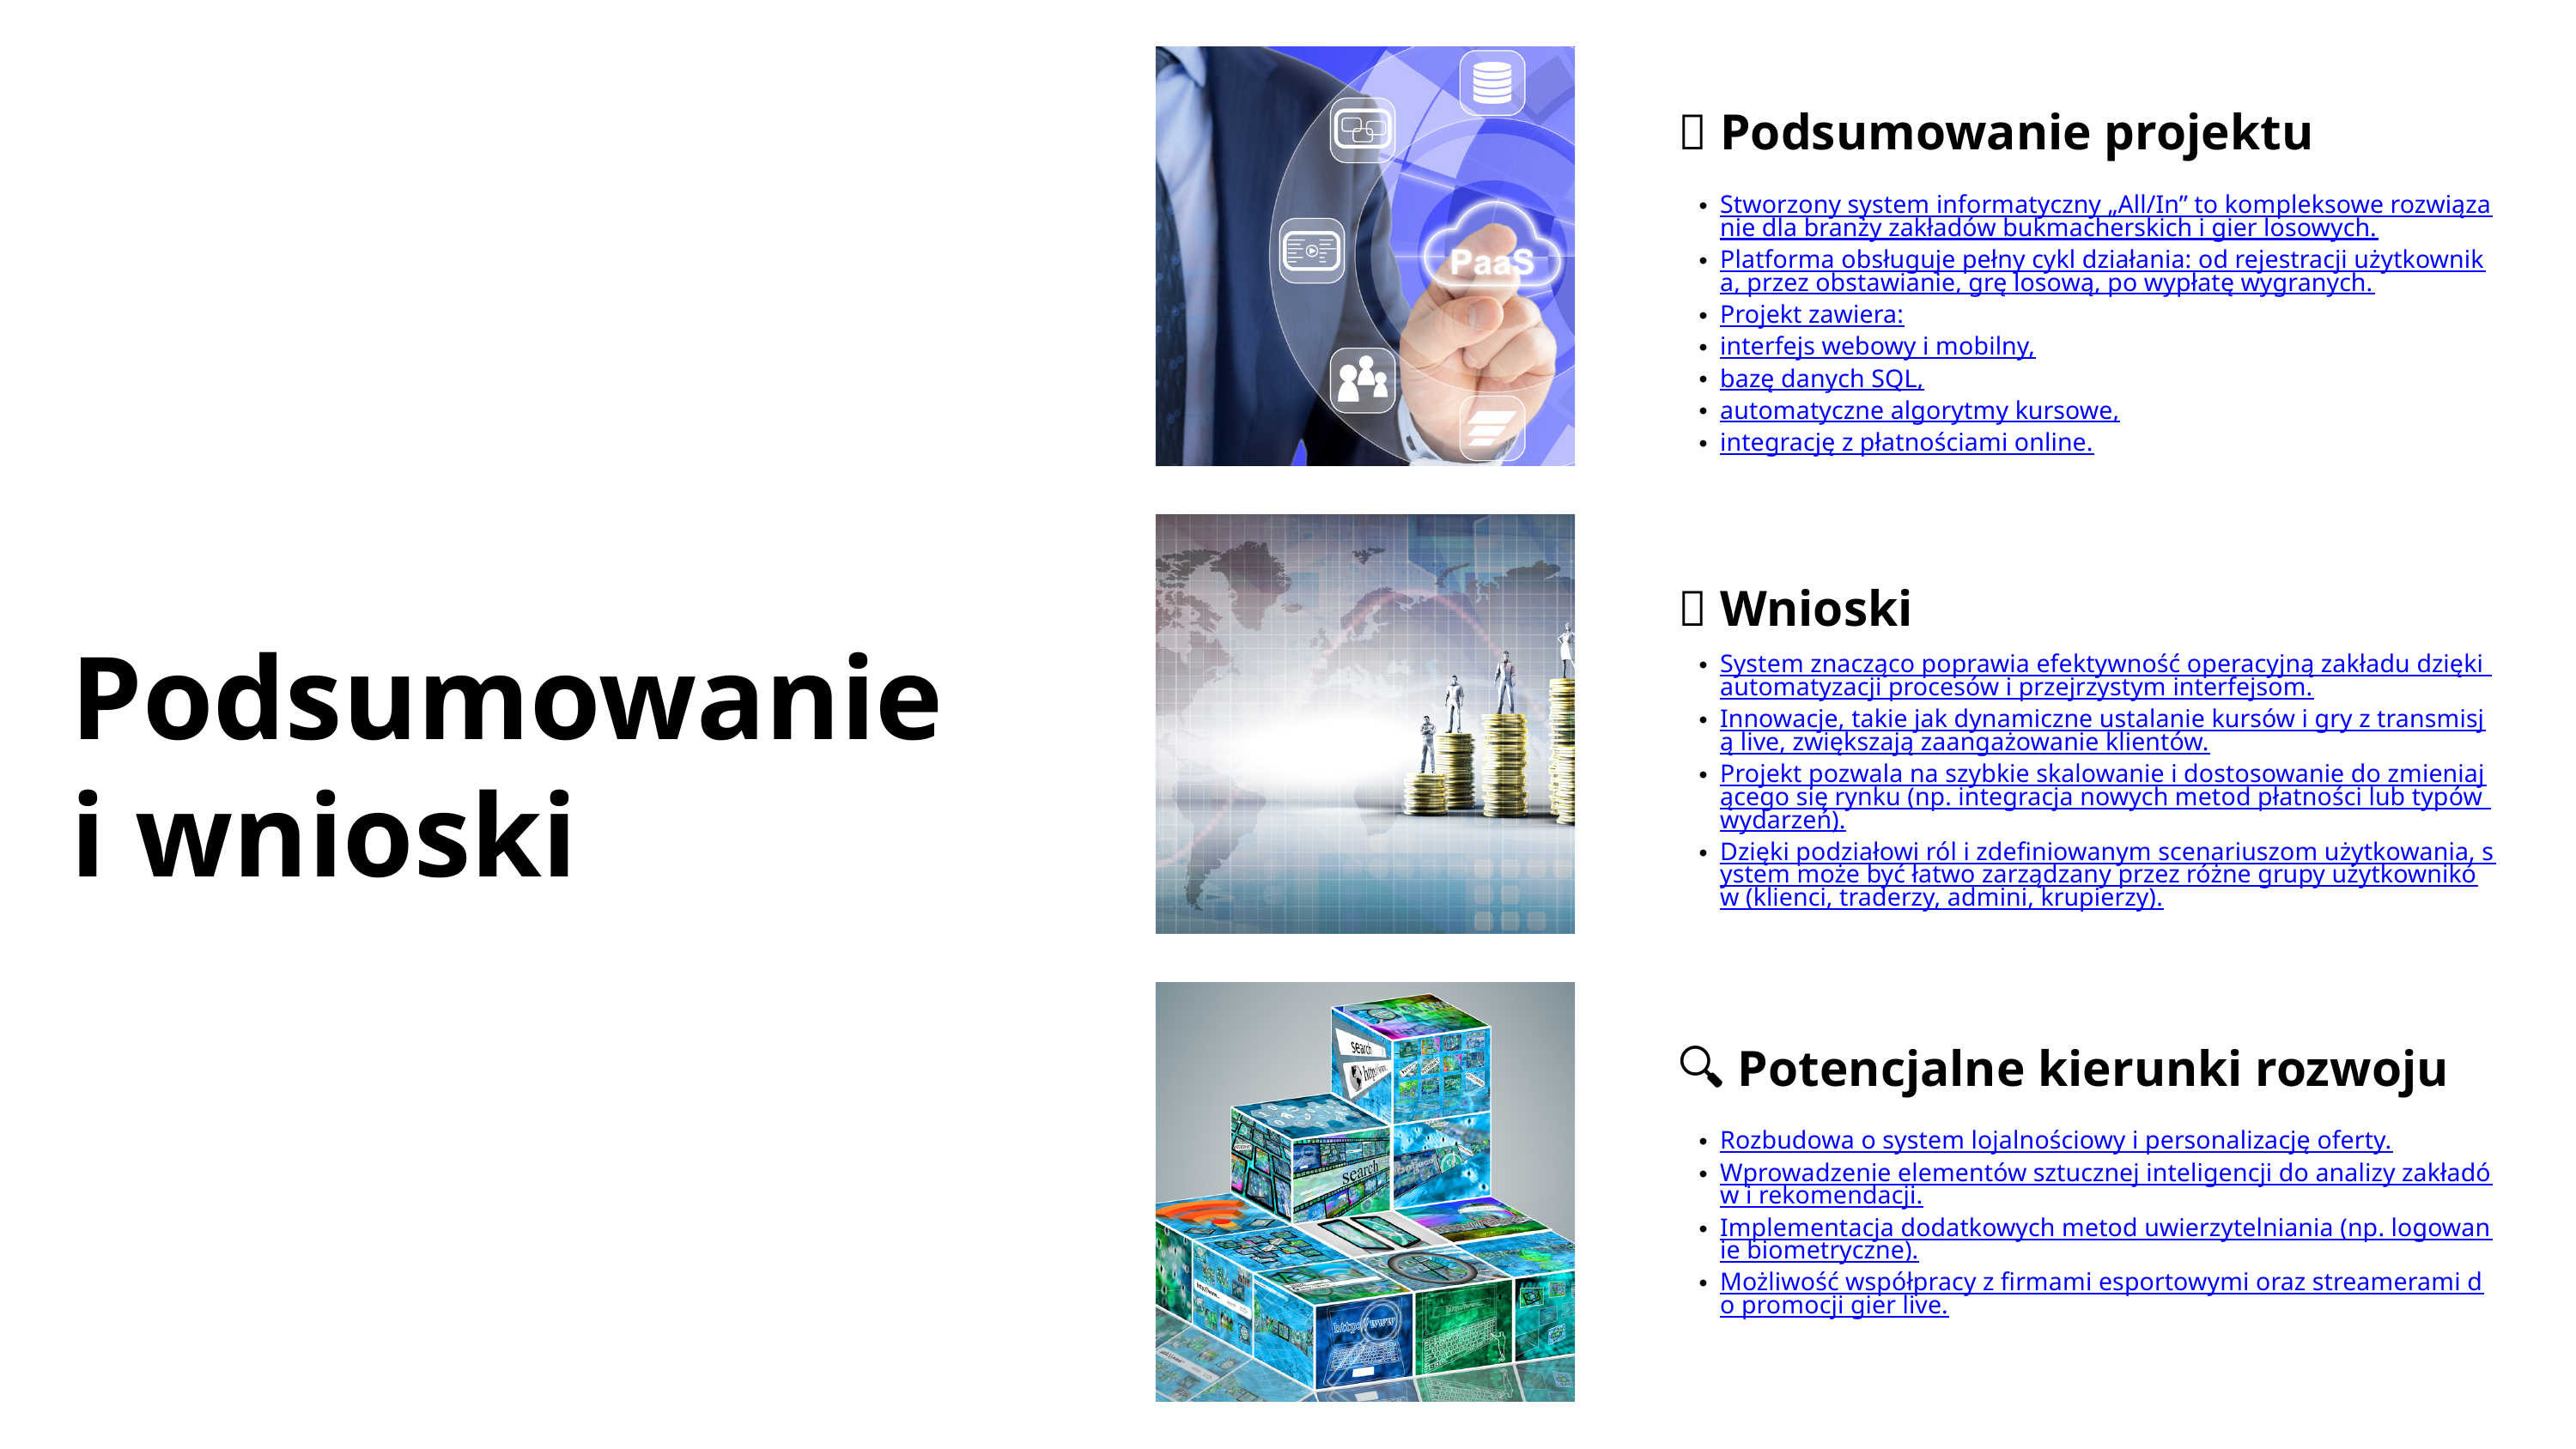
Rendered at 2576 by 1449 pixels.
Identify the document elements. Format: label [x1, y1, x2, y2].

text_box [1677, 1037, 2497, 1342]
text_box [1677, 577, 2497, 957]
text_box [0, 0, 1140, 1304]
text_box [1155, 46, 1576, 466]
text_box [1155, 982, 1576, 1403]
text_box [1677, 100, 2497, 498]
text_box [1155, 514, 1576, 935]
